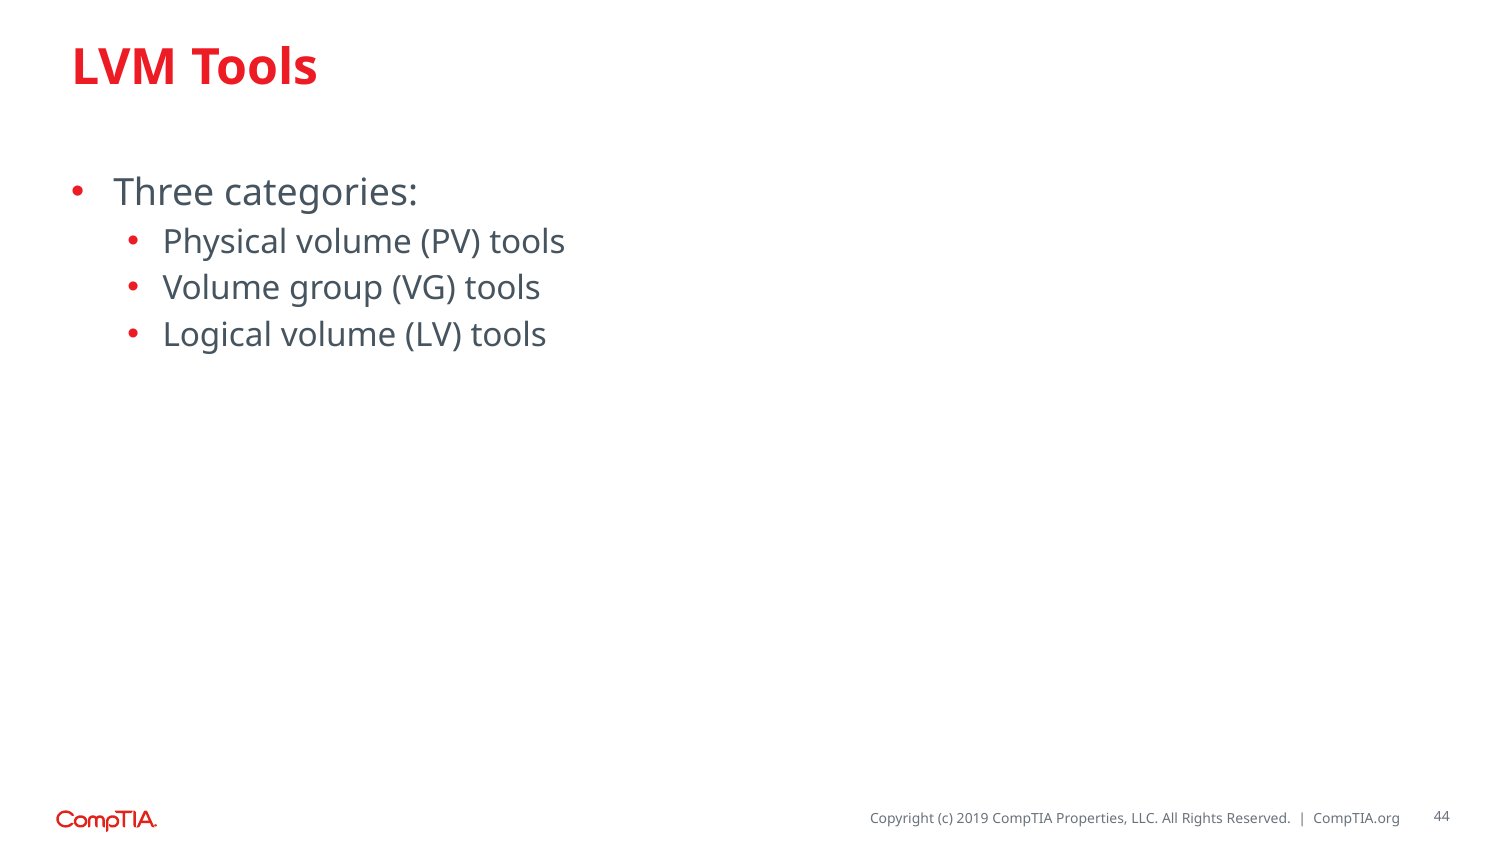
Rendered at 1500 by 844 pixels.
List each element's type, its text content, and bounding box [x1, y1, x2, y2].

title LVM Tools [56, 12, 1444, 117]
slide_number 44 [1407, 800, 1450, 835]
list Three categories: Physical volume (PV) tools Volume group (VG) tools Logical volume (LV) tools [56, 160, 1444, 746]
